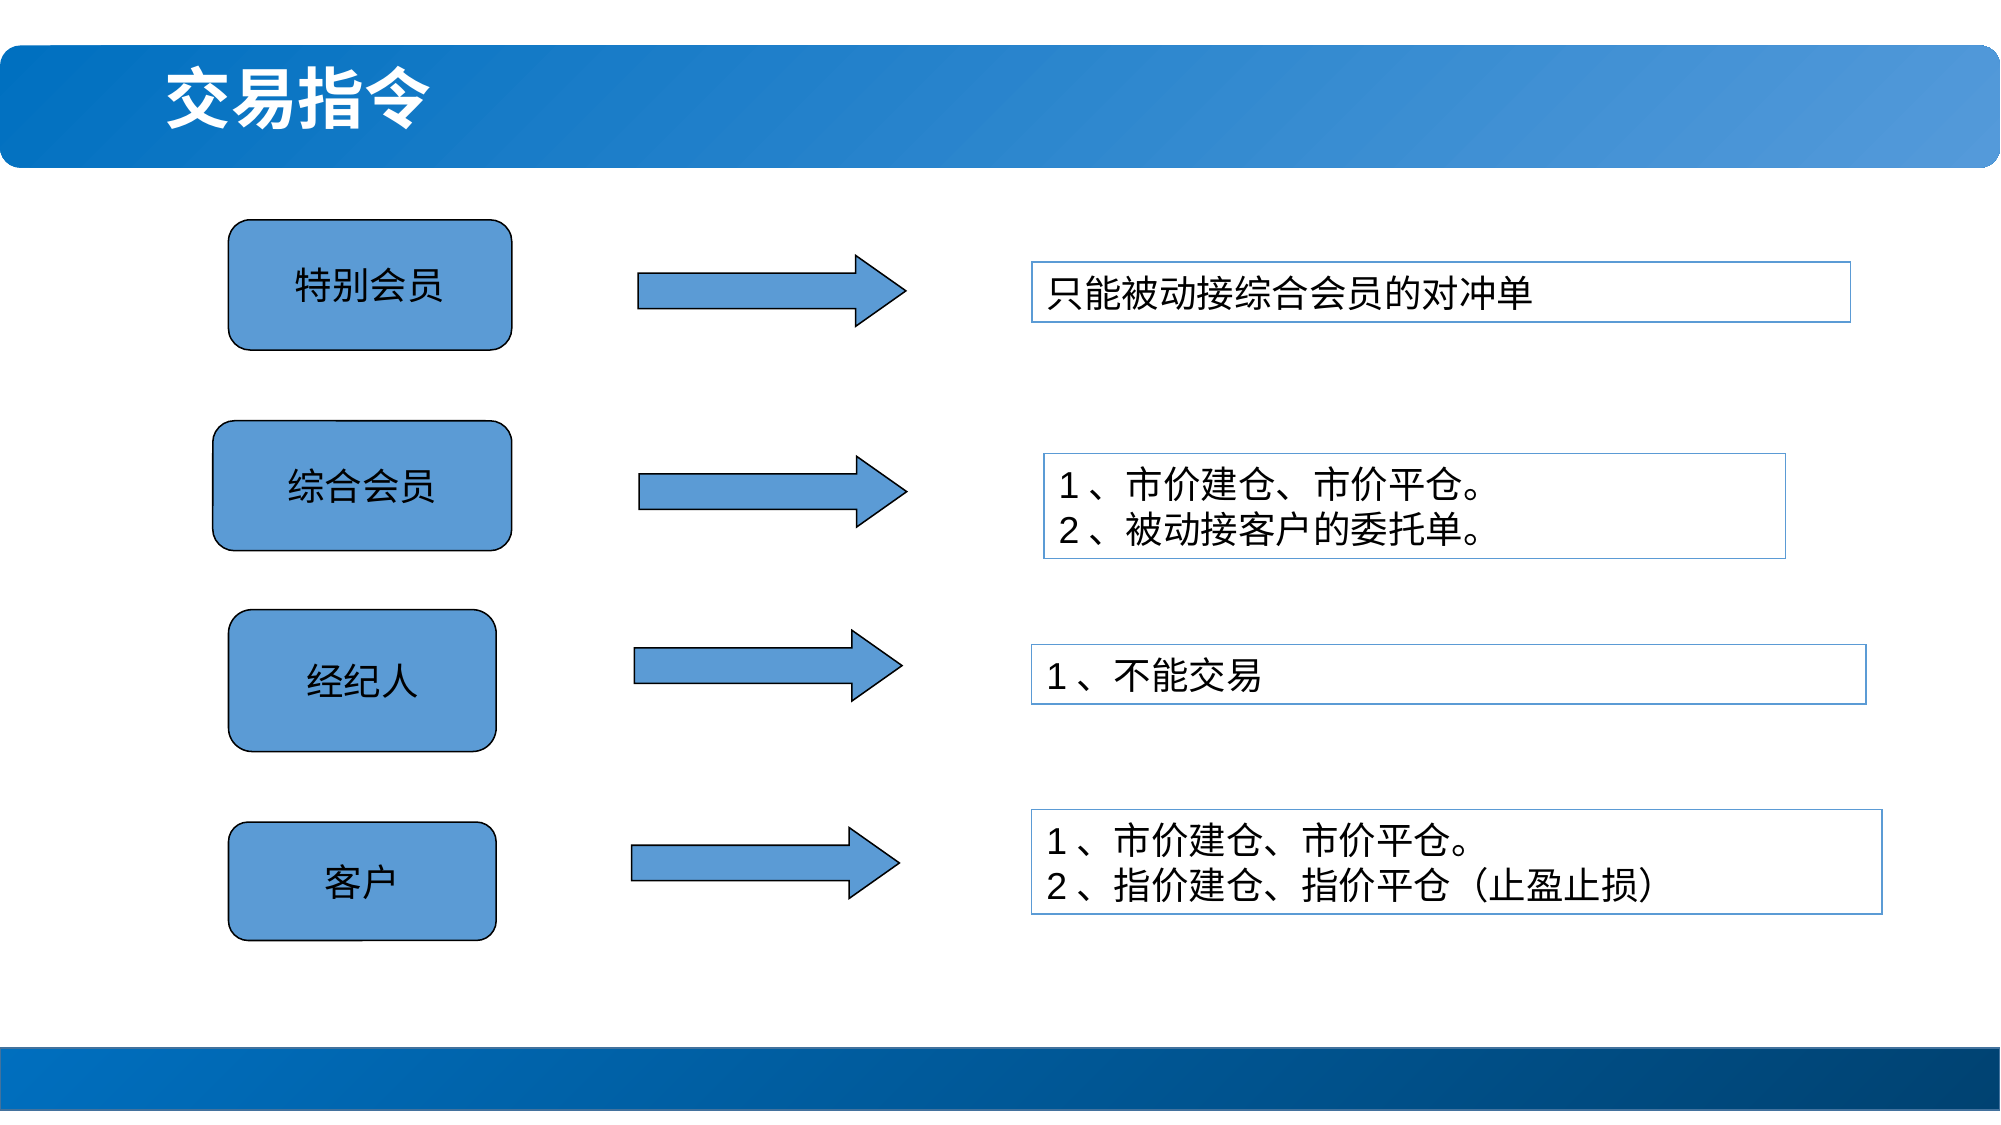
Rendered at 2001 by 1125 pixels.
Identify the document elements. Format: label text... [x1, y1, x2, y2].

text_box 1、市价建仓、市价平仓。 2、被动接客户的委托单。 [1043, 453, 1786, 559]
text_box 经纪人 [228, 609, 497, 752]
text_box [0, 1047, 2000, 1111]
text_box 客户 [228, 822, 497, 941]
text_box 1、市价建仓、市价平仓。 2、指价建仓、指价平仓（止盈止损） [1031, 809, 1882, 914]
text_box 1、不能交易 [1031, 644, 1867, 705]
text_box 综合会员 [212, 420, 512, 551]
text_box [0, 45, 2000, 168]
text_box 特别会员 [228, 219, 512, 351]
text_box [634, 630, 903, 702]
text_box [639, 456, 907, 528]
text_box 只能被动接综合会员的对冲单 [1031, 262, 1851, 322]
title 交易指令 [149, 42, 1032, 161]
text_box [638, 255, 906, 327]
text_box [631, 827, 900, 899]
